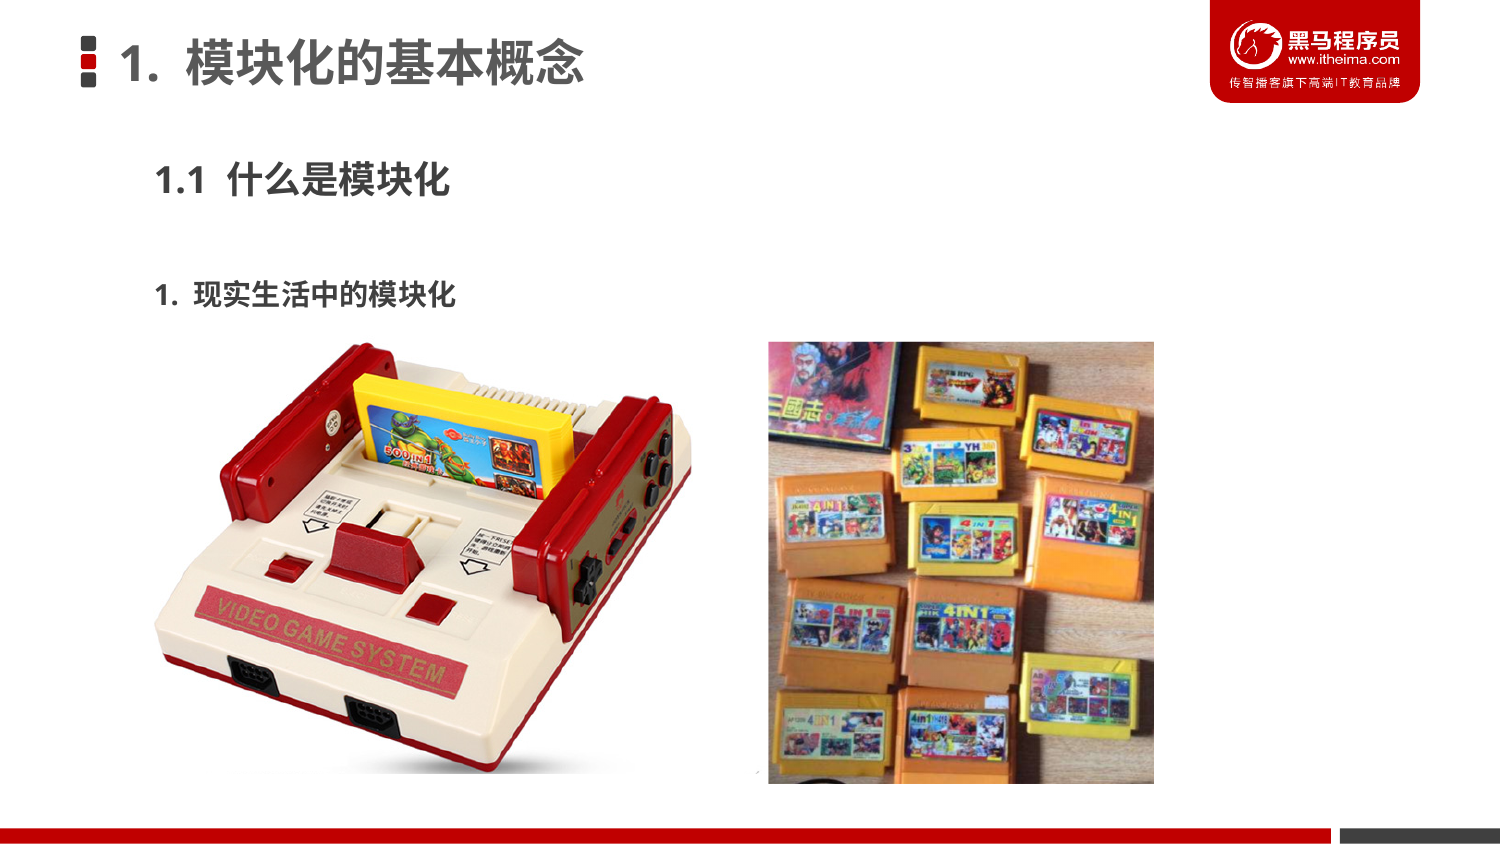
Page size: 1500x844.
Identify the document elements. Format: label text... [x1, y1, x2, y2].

picture [97, 320, 1183, 783]
list 1.1 什么是模块化 [139, 153, 1209, 243]
text_box 1. 现实生活中的模块化 [139, 273, 1204, 320]
title 1. 模块化的基本概念 [103, 0, 1209, 130]
picture [1211, 11, 1419, 97]
